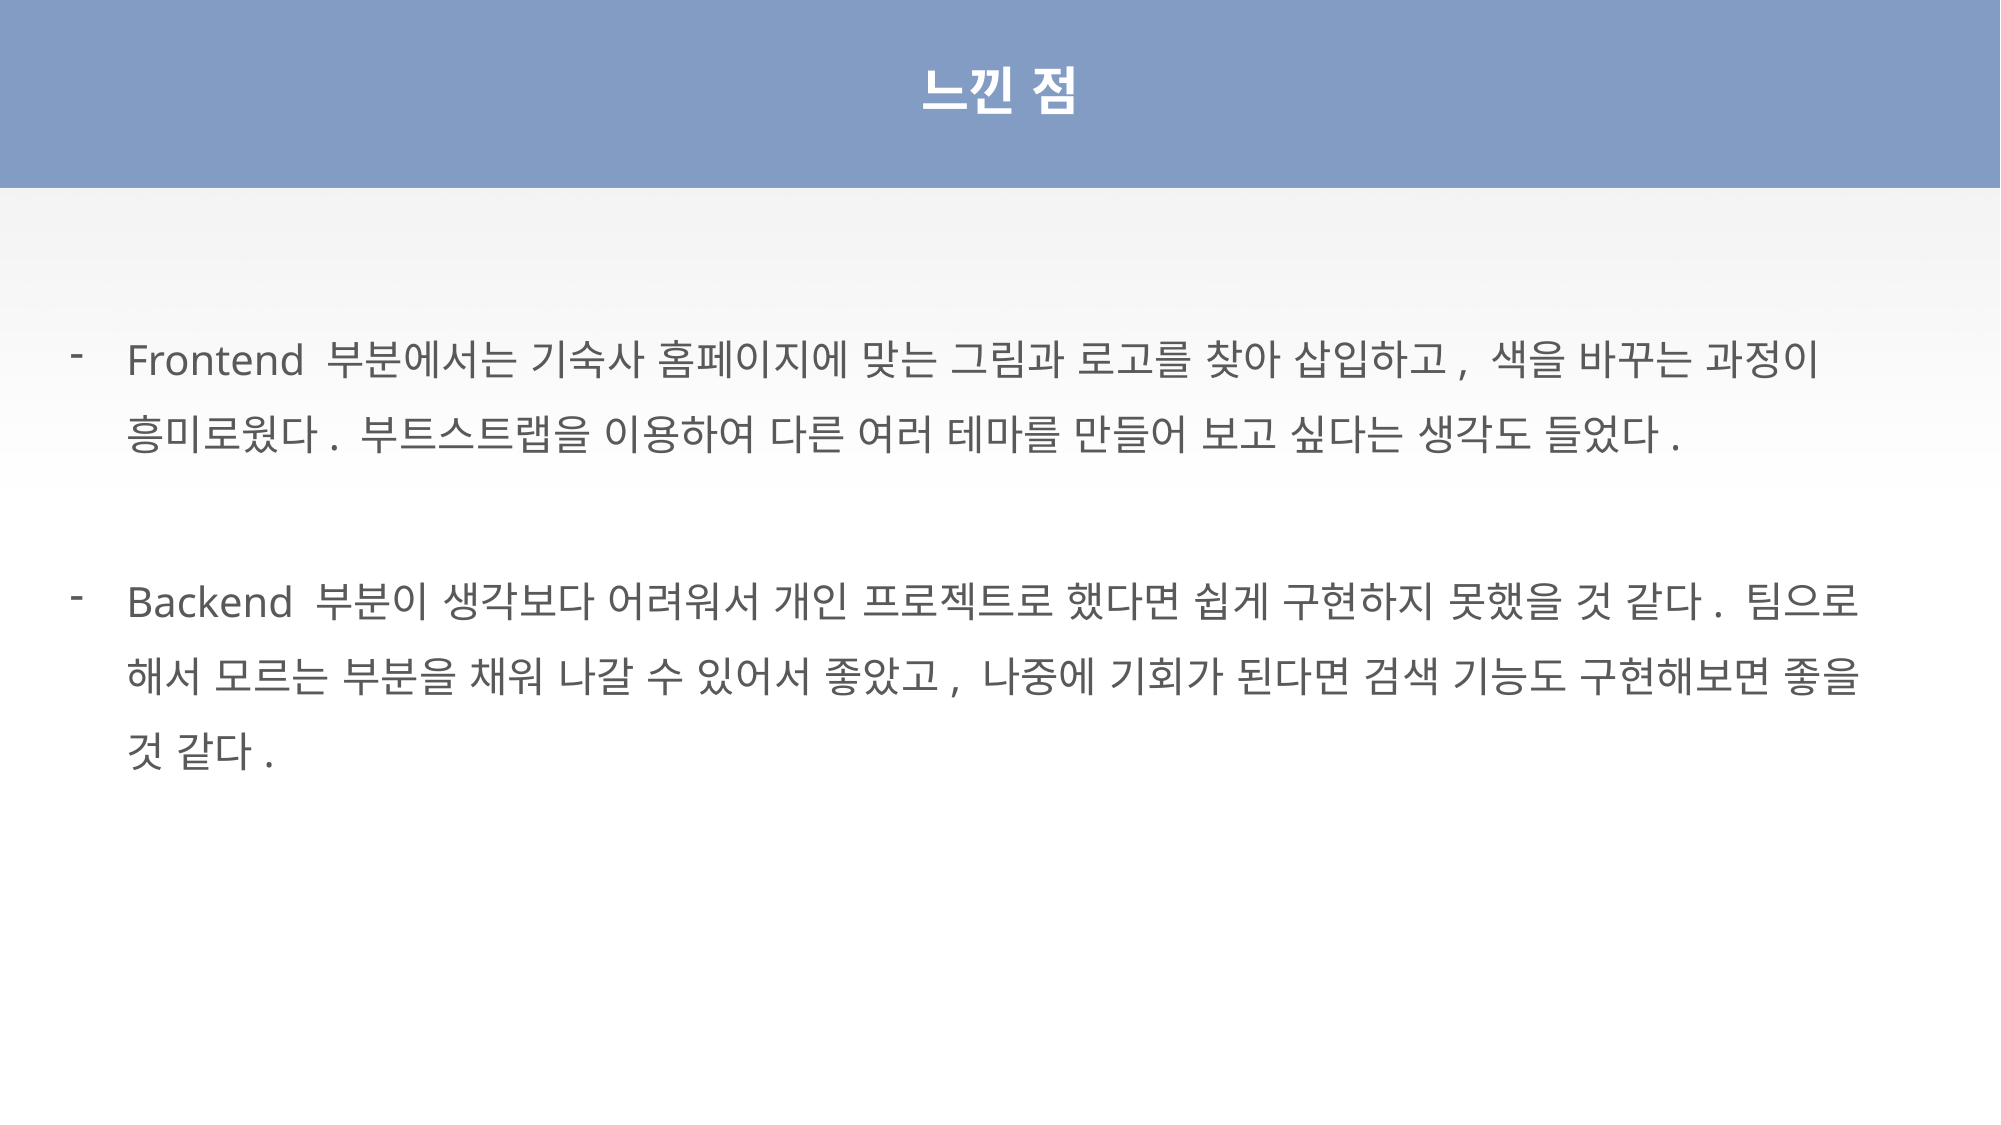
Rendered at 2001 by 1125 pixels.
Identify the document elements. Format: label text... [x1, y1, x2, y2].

list Frontend 부분에서는 기숙사 홈페이지에 맞는 그림과 로고를 찾아 삽입하고, 색을 바꾸는 과정이 흥미로웠다. 부트스트랩을 이용하여 다른 여러 테마를 만들어 보고 싶다는 생각도 들었다. Backend 부분이 생각보다 어려워서 개인 프로젝트로 했다면 쉽게 구현하지 못했을 것 같다. 팀으로 해서 모르는 부분을 채워 나갈 수 있어서 좋았고, 나중에 기회가 된다면 검색 기능도 구현해보면 좋을 것 같다. [55, 301, 1893, 1024]
title 느낀 점 [162, 24, 1838, 156]
picture [0, 0, 2000, 1125]
